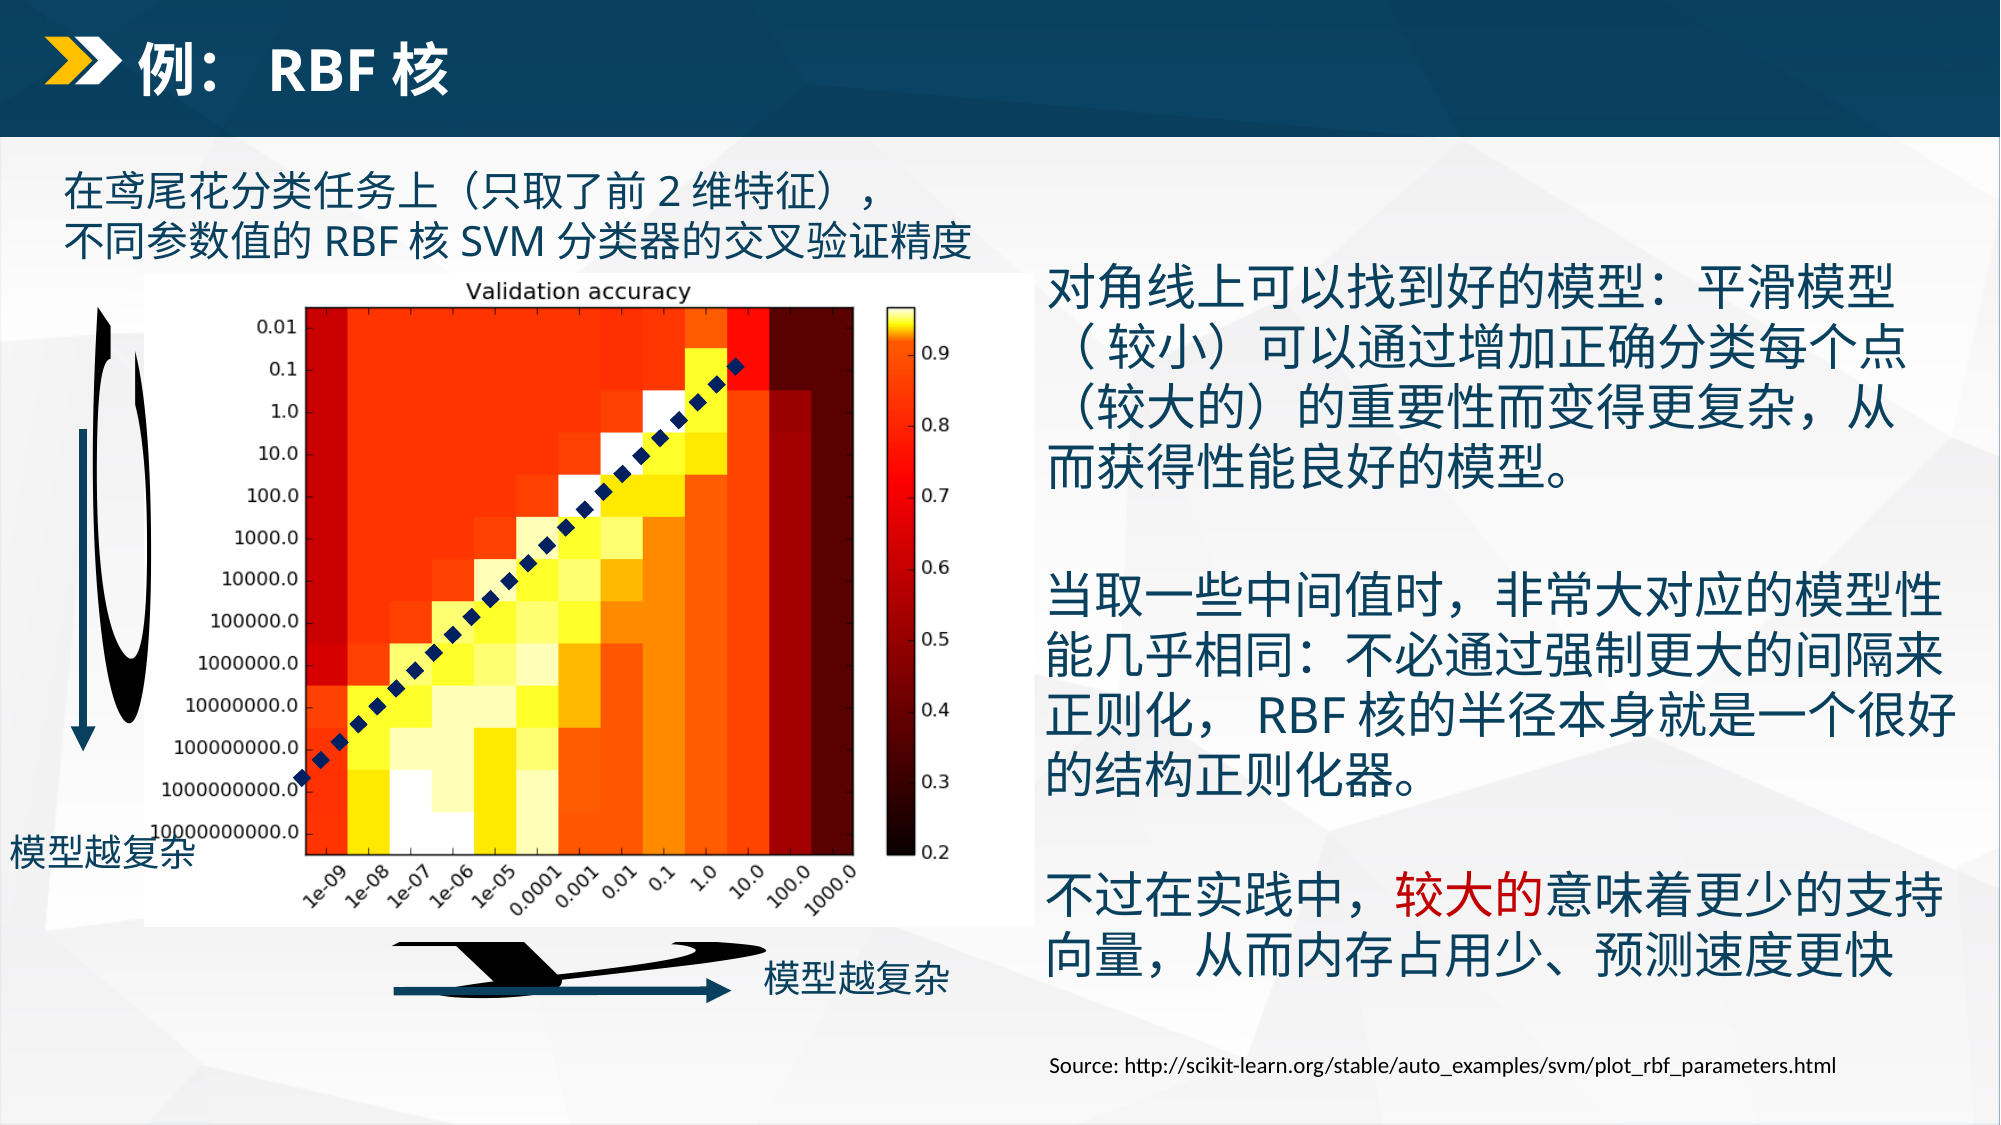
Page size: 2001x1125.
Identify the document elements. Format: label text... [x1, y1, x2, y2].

text_box 在鸢尾花分类任务上（只取了前2维特征）， 不同参数值的RBF核SVM分类器的交叉验证精度 [48, 157, 1000, 272]
text_box 模型越复杂 [748, 948, 966, 1008]
title 例：RBF核 [122, 33, 1755, 124]
picture [0, 0, 2000, 1125]
text_box Source: http://scikit-learn.org/stable/auto_examples/svm/plot_rbf_parameters.html [1034, 1043, 2000, 1086]
text_box 模型越复杂 [0, 821, 138, 882]
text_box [296, 355, 748, 783]
